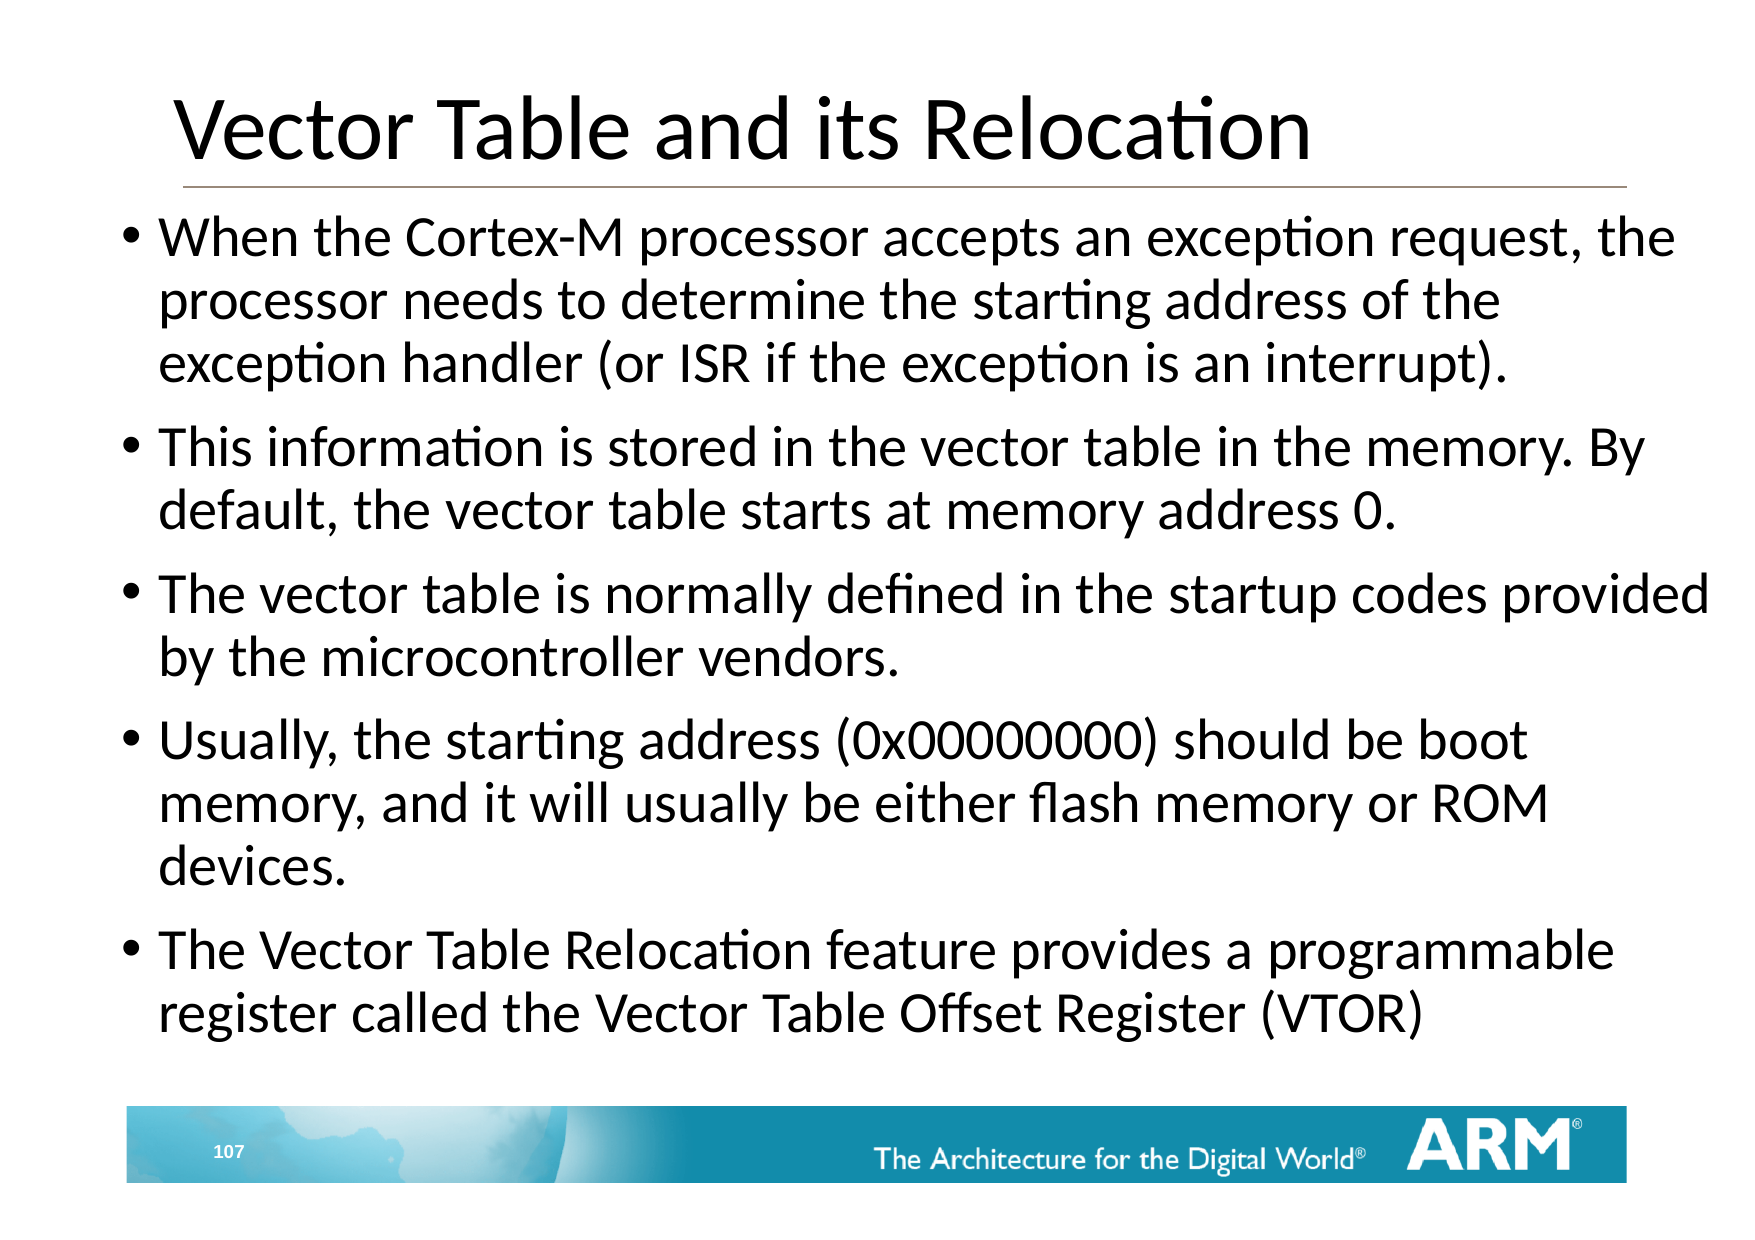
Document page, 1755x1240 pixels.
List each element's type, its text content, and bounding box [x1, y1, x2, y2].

picture [126, 1106, 1627, 1183]
title Vector Table and its Relocation [173, 80, 1581, 172]
slide_number 107 [198, 1139, 287, 1187]
list When the Cortex-M processor accepts an exception request, the processor needs to determine the starting address of the exception handler (or ISR if the exception is an interrupt). This information is stored in the vector table in the memory. By default, the vector table starts at memory address 0. The vector table is normally defined in the startup codes provided by the microcontroller vendors. Usually, the starting address (0x00000000) should be boot memory, and it will usually be either flash memory or ROM devices. The Vector Table Relocation feature provides a programmable register called the Vector Table Offset Register (VTOR) [121, 206, 1728, 480]
